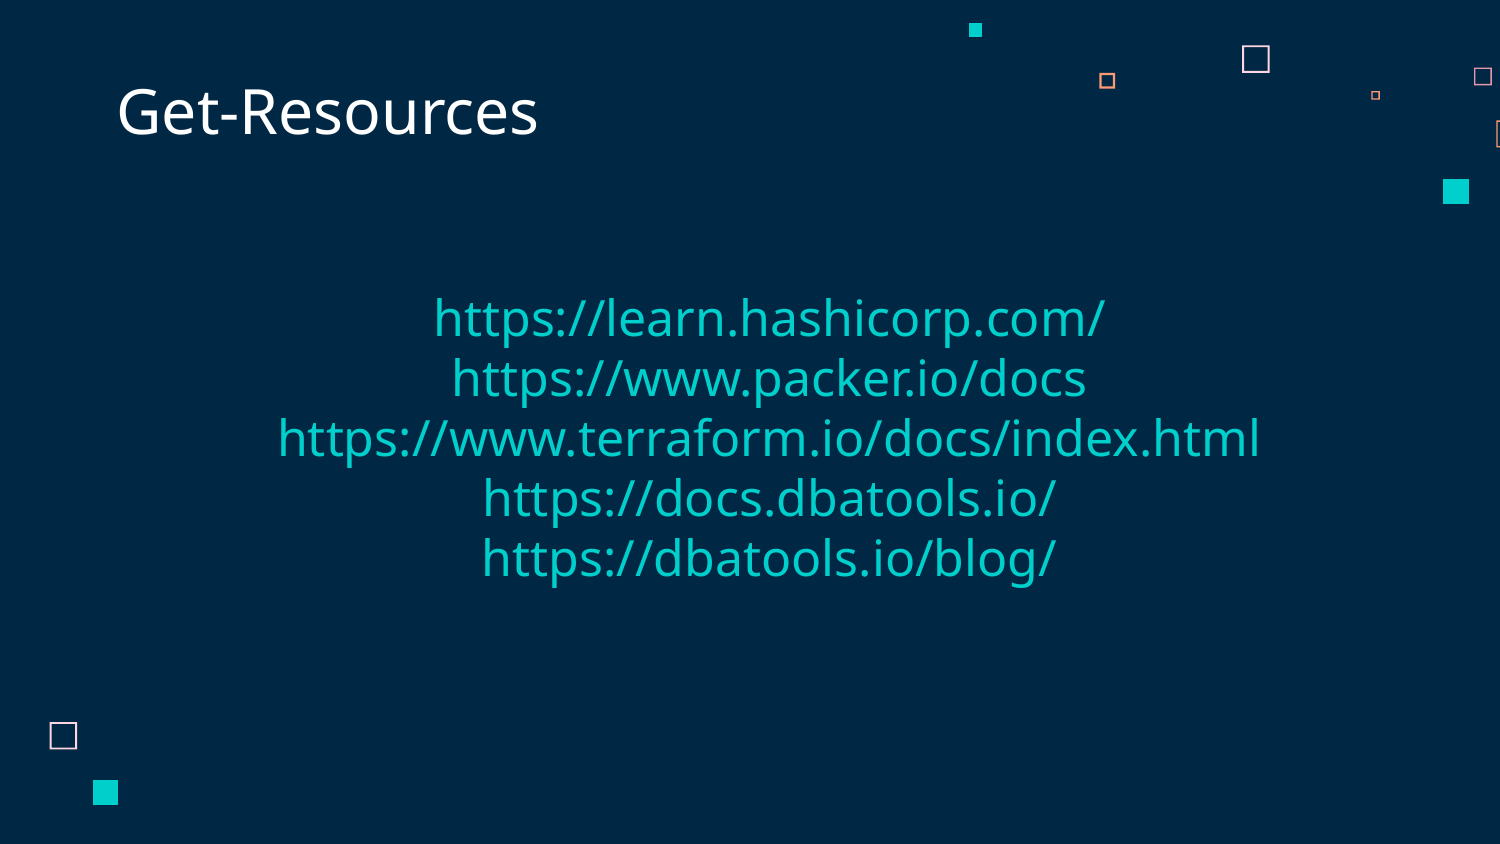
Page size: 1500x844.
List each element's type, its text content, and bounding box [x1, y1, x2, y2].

text_box https://learn.hashicorp.com/ https://www.packer.io/docs https://www.terraform.io/docs/index.html https://docs.dbatools.io/ https://dbatools.io/blog/ [153, 226, 1386, 617]
title Get-Resources [101, 67, 878, 163]
